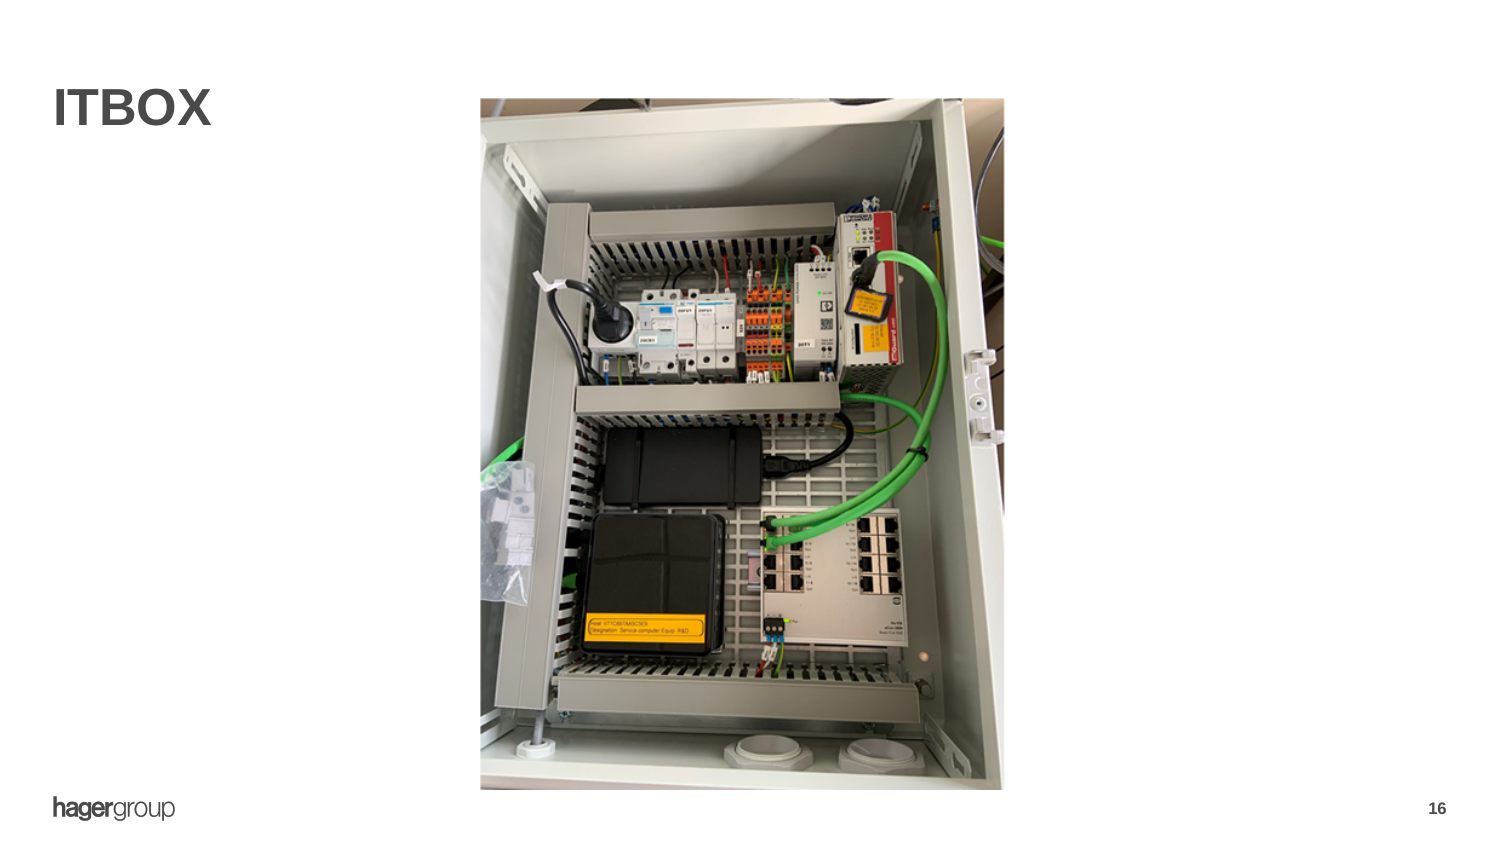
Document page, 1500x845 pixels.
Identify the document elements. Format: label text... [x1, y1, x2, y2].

title ITBOX [53, 79, 1010, 146]
slide_number 16 [1399, 790, 1447, 826]
picture [479, 97, 1005, 791]
